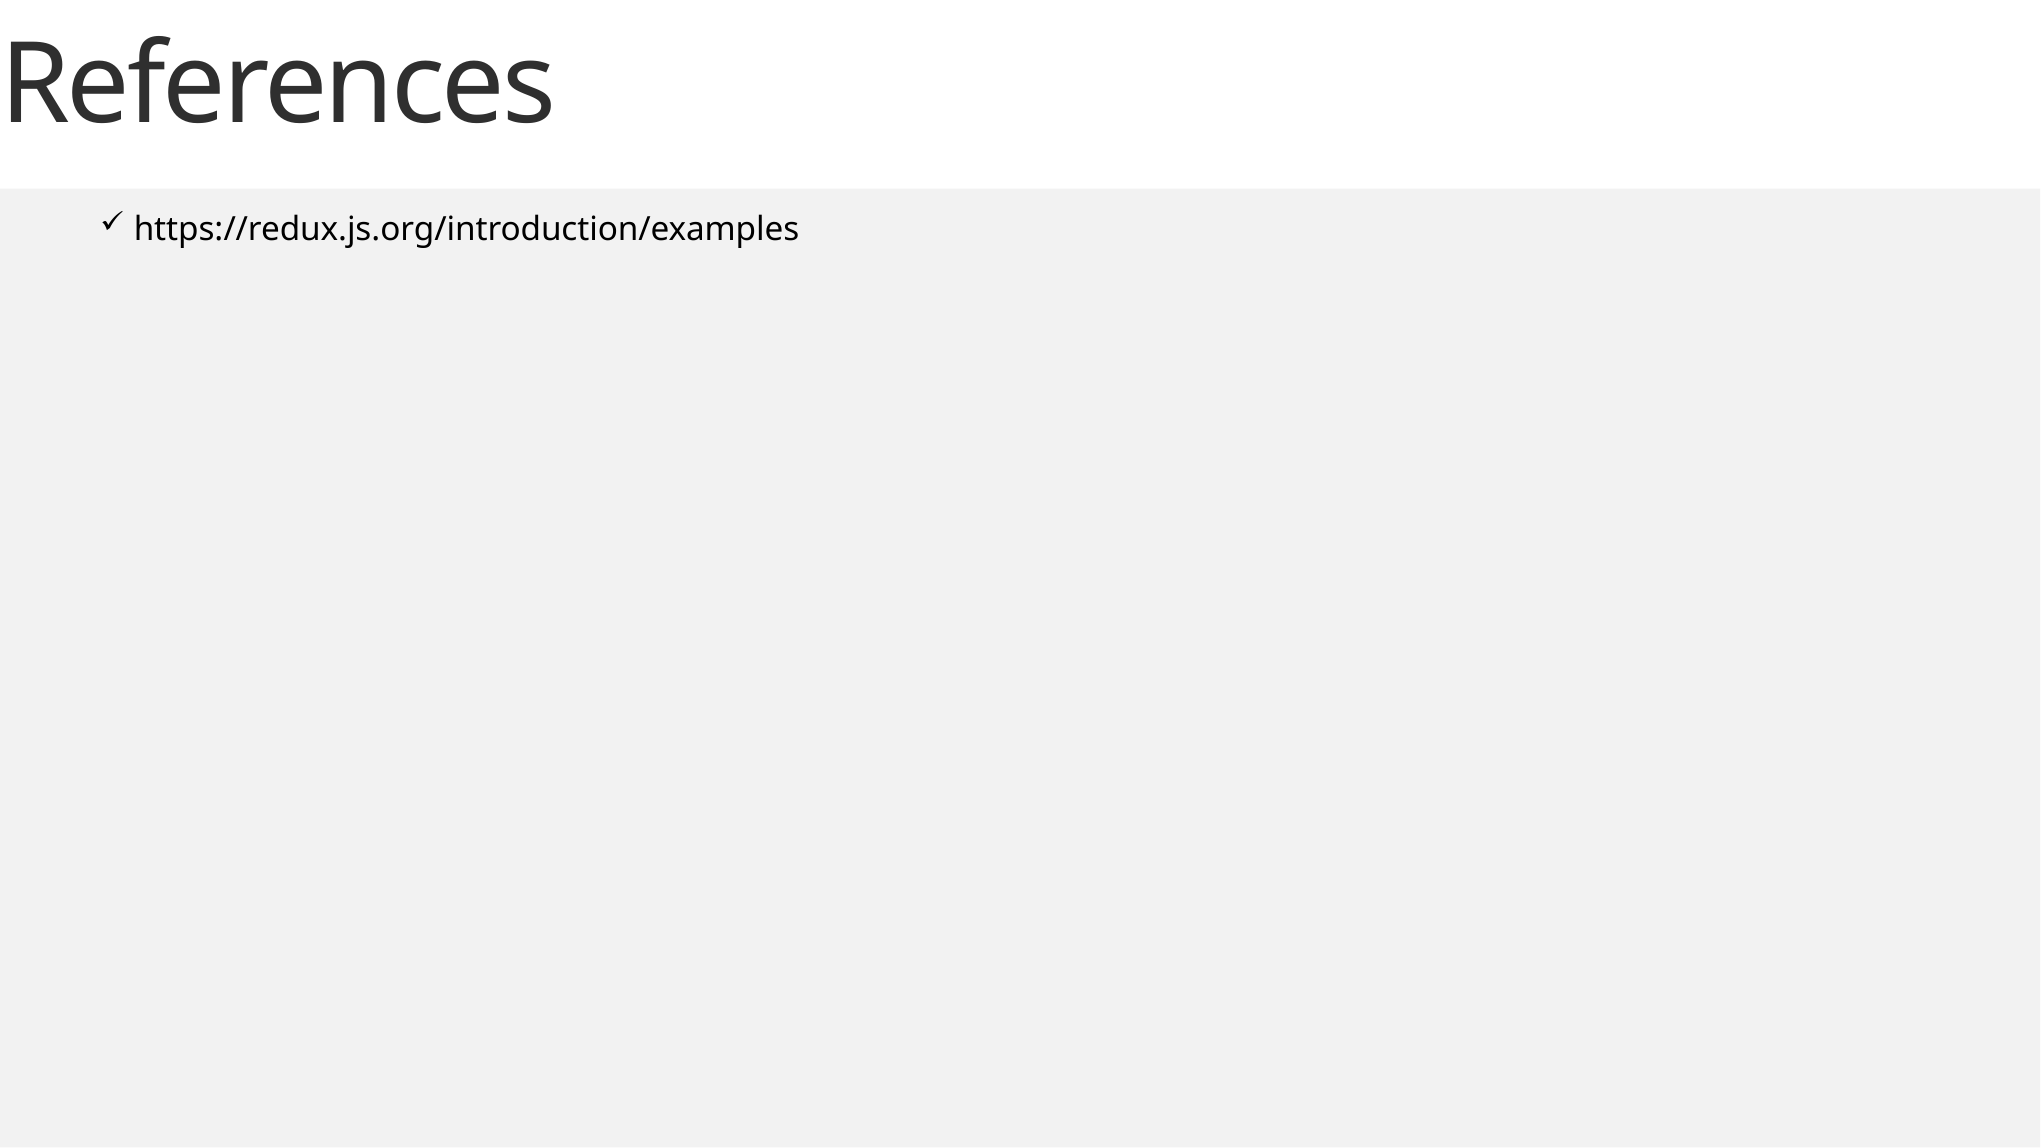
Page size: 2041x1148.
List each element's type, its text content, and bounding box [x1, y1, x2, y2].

title References [0, 25, 1892, 149]
text_box [0, 188, 2041, 1148]
list https://redux.js.org/introduction/examples [76, 188, 1969, 260]
